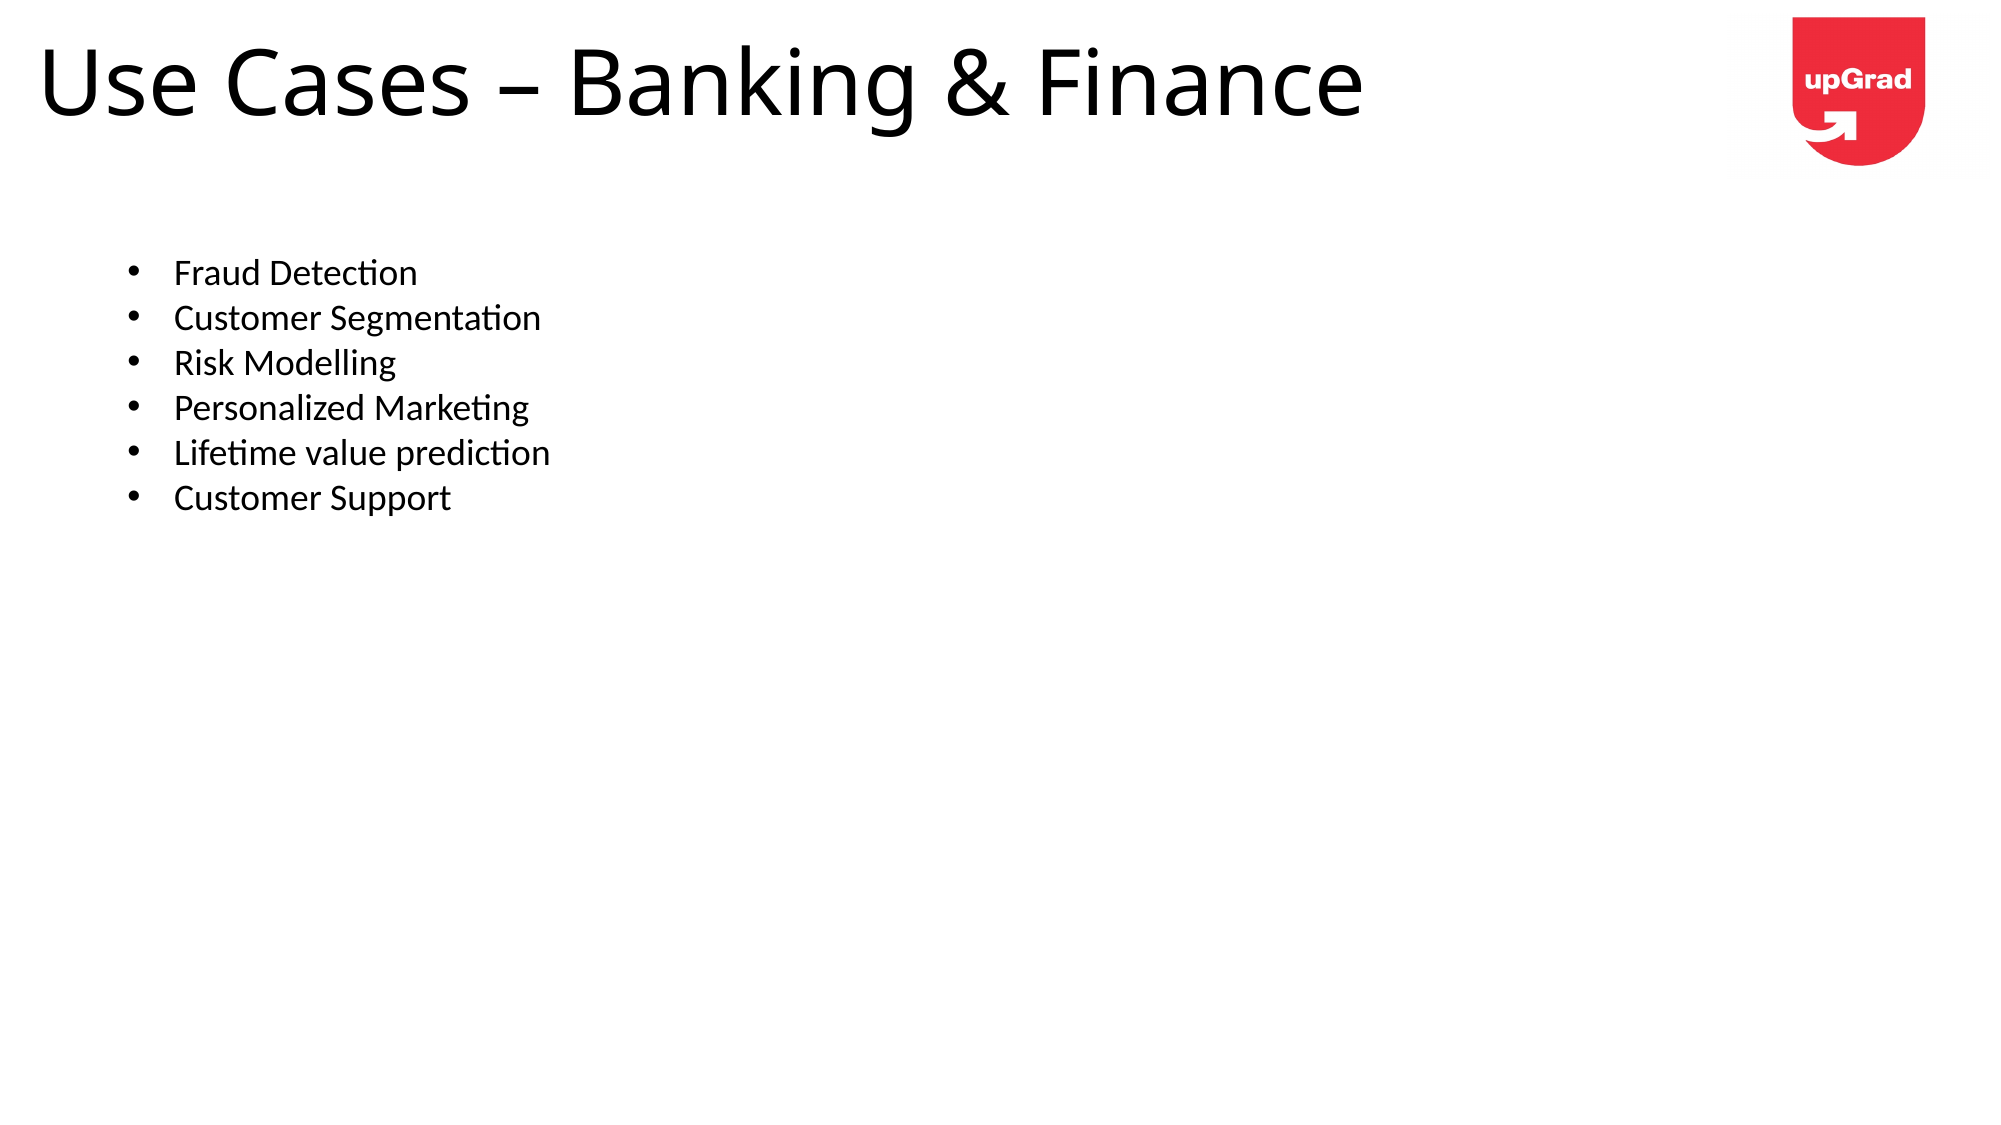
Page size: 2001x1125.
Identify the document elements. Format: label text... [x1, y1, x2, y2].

title Use Cases – Banking & Finance [22, 8, 1748, 164]
picture [1727, 13, 1990, 180]
text_box Fraud Detection Customer Segmentation Risk Modelling Personalized Marketing Lifetime value prediction Customer Support [112, 240, 1810, 526]
